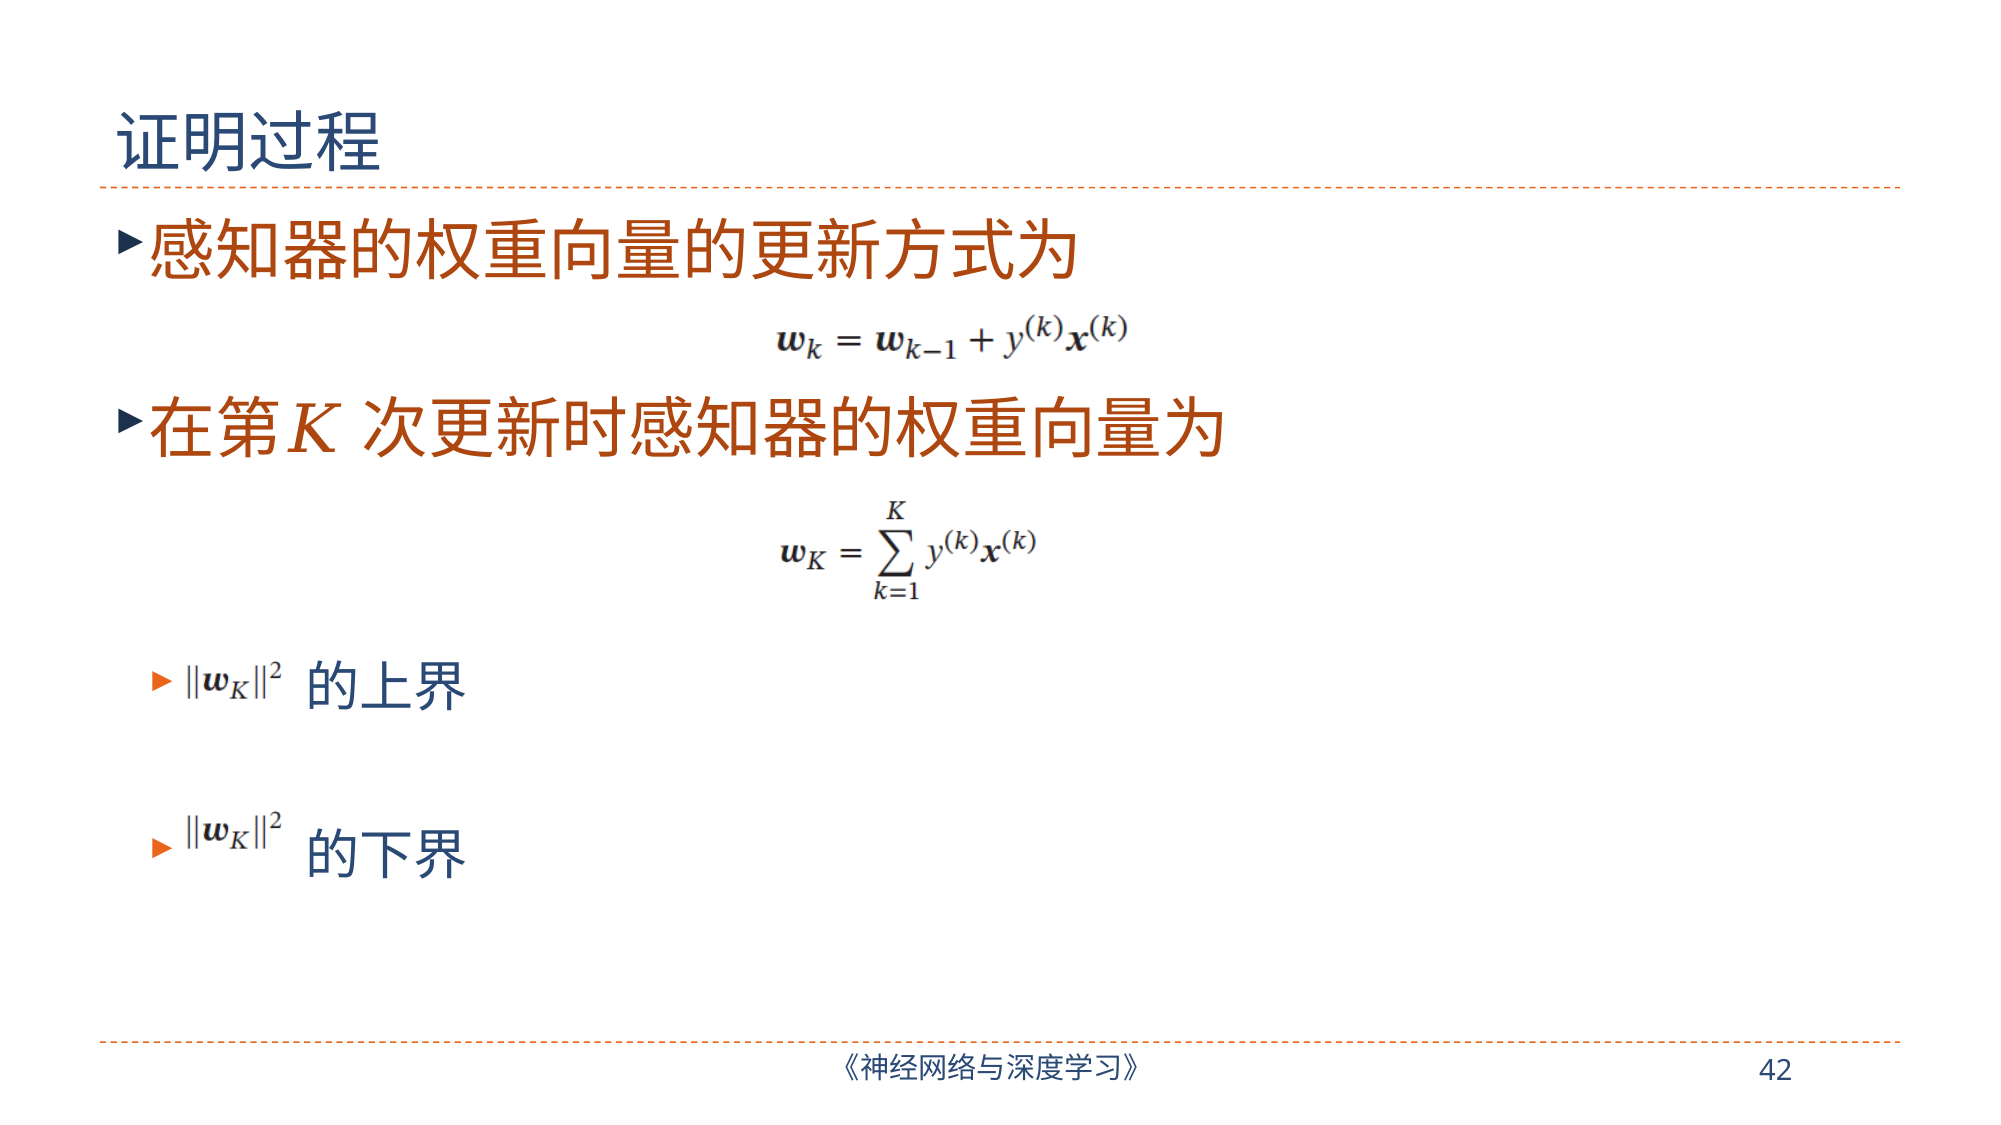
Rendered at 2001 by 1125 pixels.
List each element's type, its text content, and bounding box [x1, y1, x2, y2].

picture [174, 787, 288, 868]
list 感知器的权重向量的更新方式为 在第𝐾 次更新时感知器的权重向量为 的上界 的下界 [99, 200, 1900, 1006]
picture [774, 487, 1038, 604]
title 证明过程 [99, 24, 1900, 188]
picture [762, 287, 1132, 376]
picture [174, 637, 288, 718]
